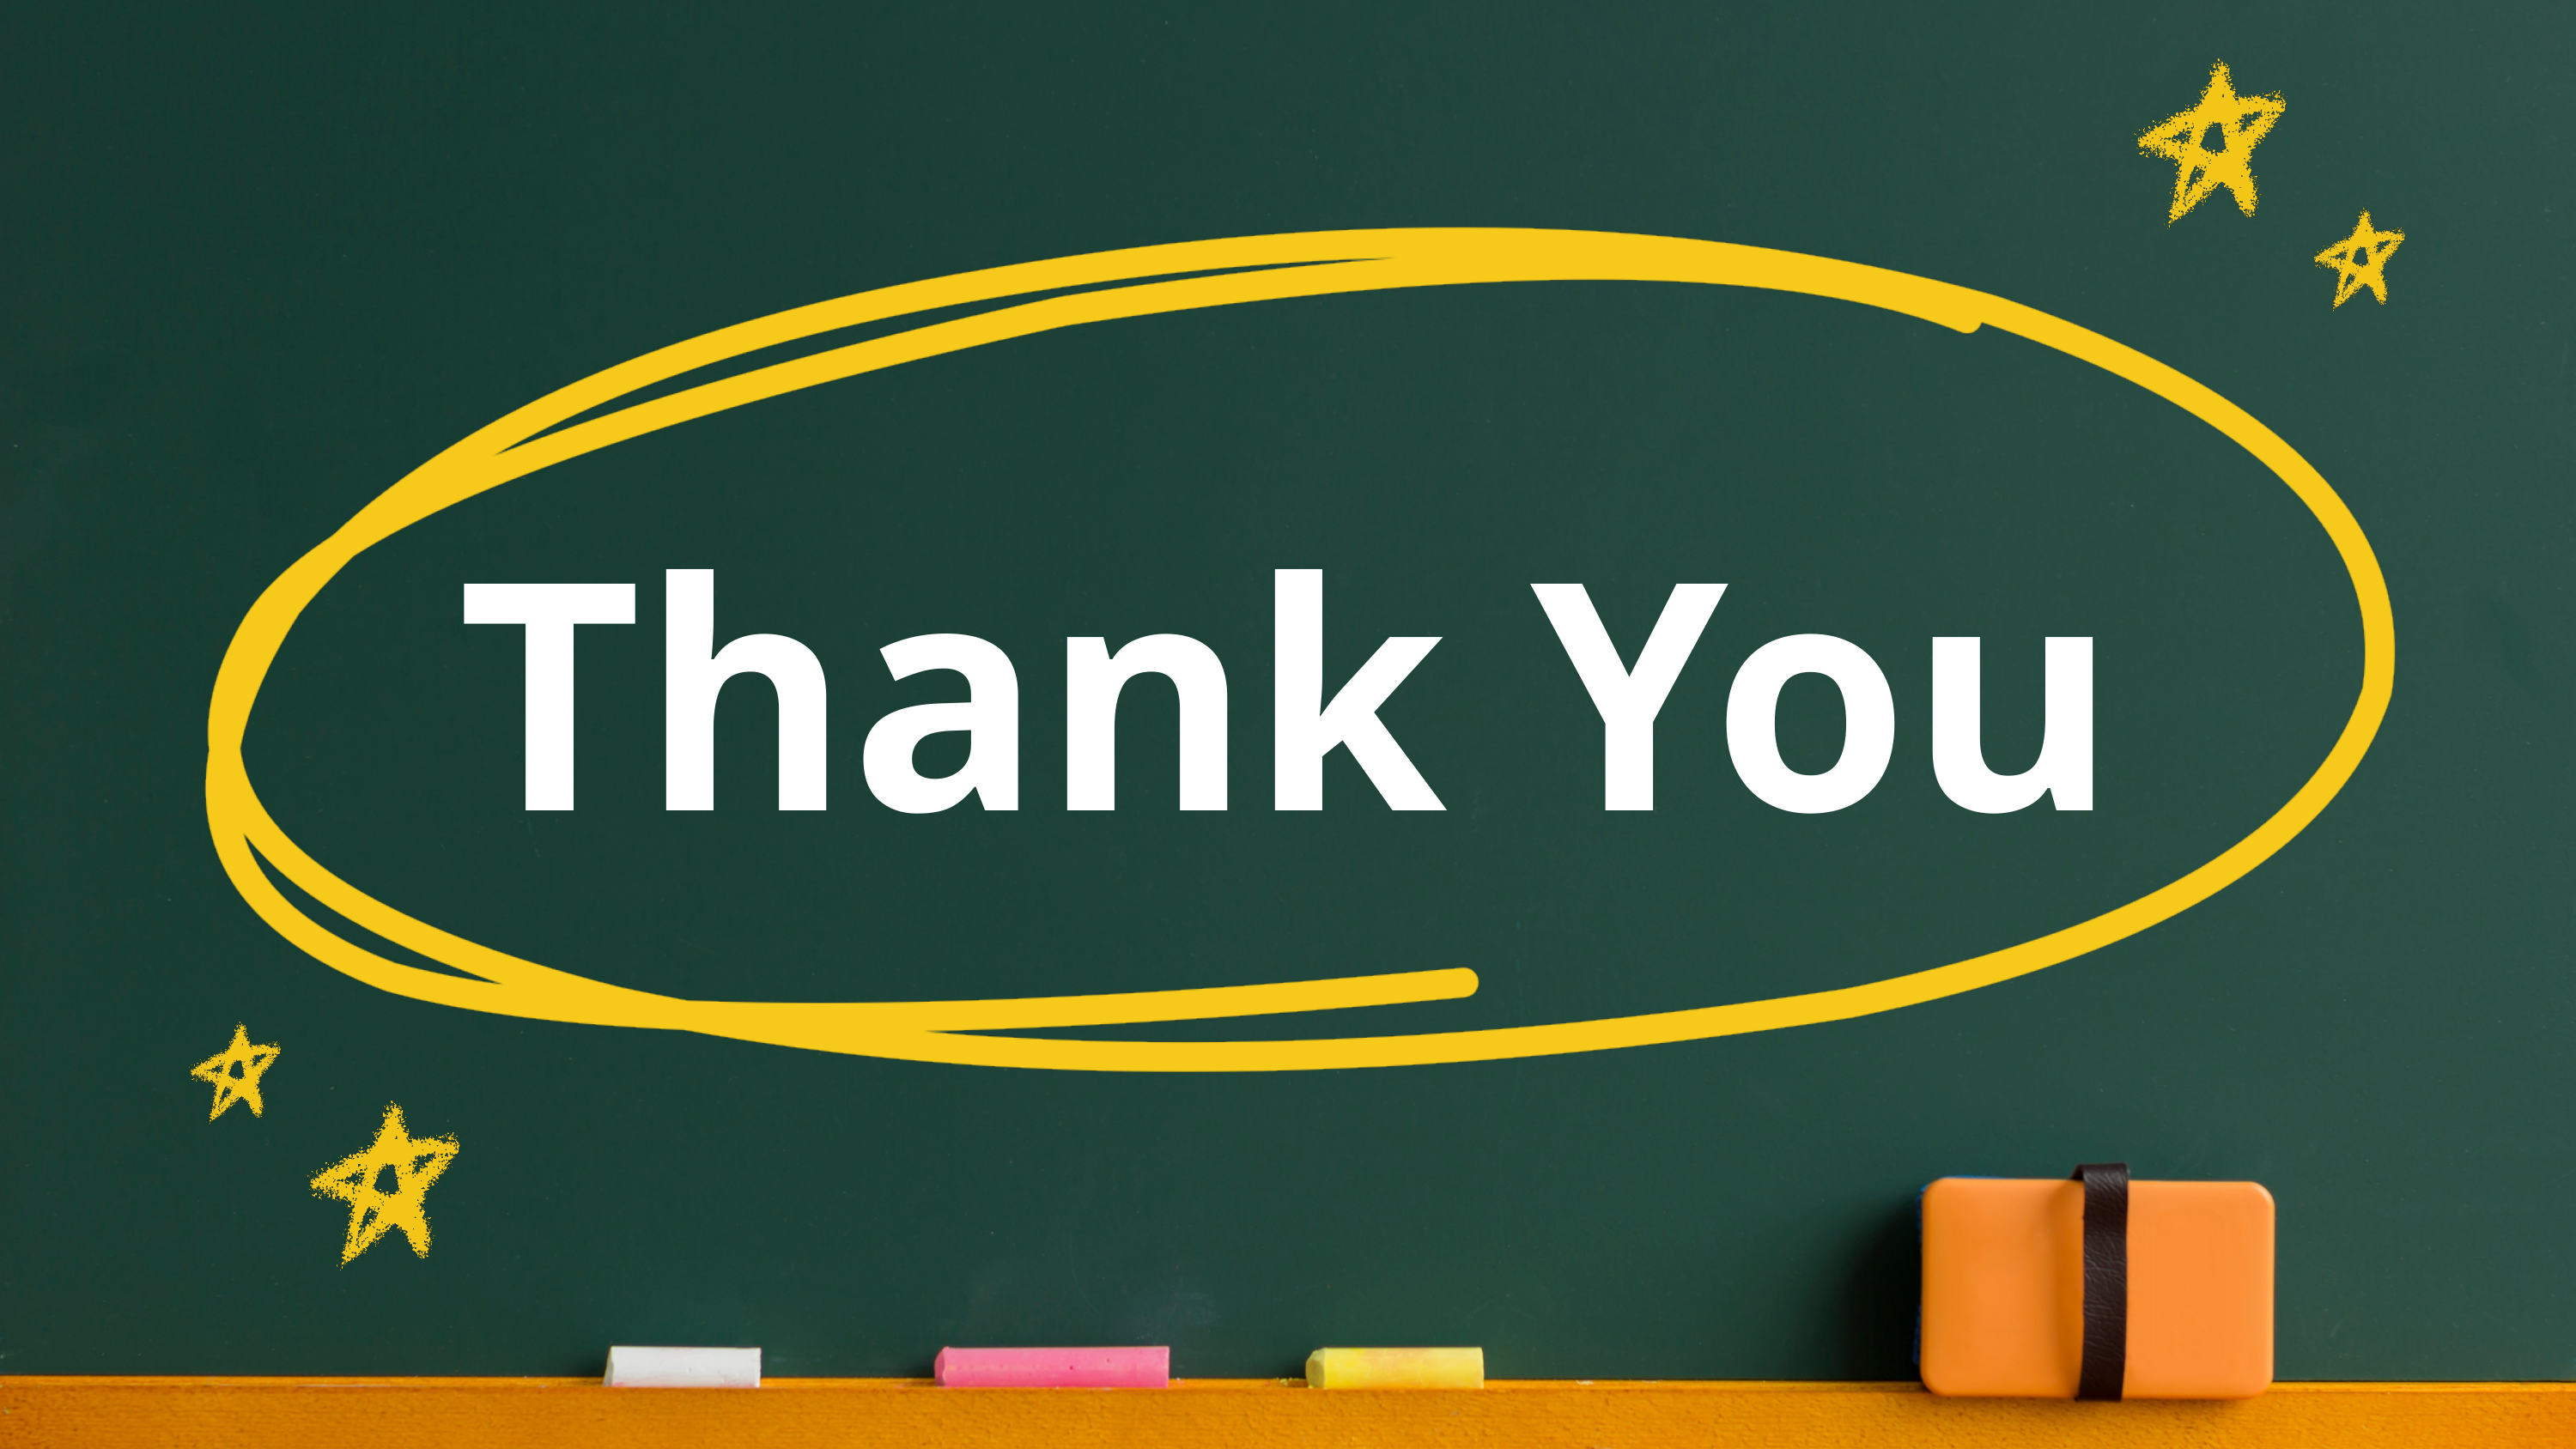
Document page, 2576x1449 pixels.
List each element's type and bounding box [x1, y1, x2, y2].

text_box [2132, 58, 2287, 231]
text_box [187, 226, 2432, 1074]
text_box [187, 1074, 282, 1126]
text_box [2311, 208, 2406, 313]
text_box [0, 0, 2576, 1449]
text_box [305, 1100, 461, 1272]
